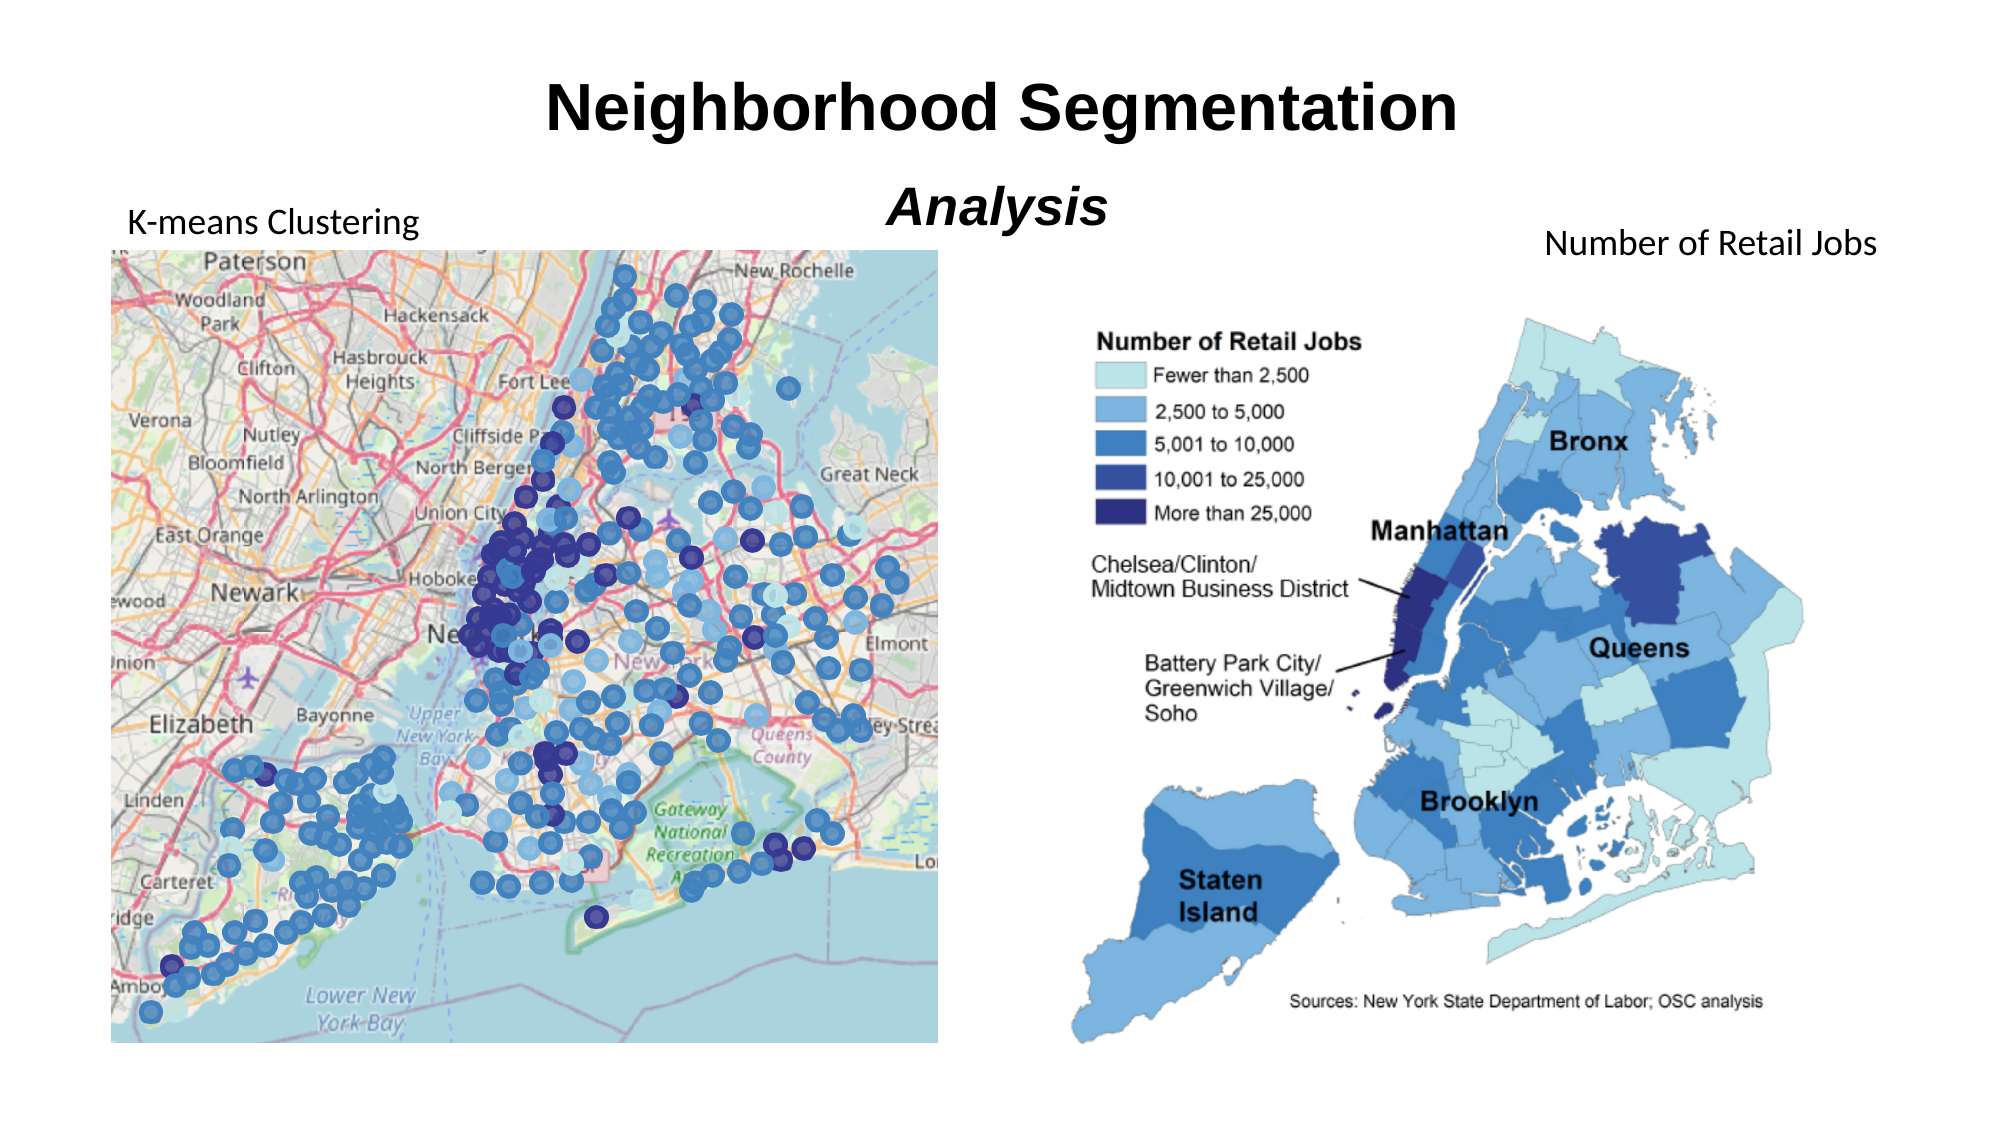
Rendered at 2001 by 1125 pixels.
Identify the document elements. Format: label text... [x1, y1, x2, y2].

text_box Number of Retail Jobs [1487, 211, 1893, 271]
text_box Neighborhood Segmentation [2, 65, 2000, 145]
picture [110, 250, 938, 1044]
picture [986, 271, 1893, 1082]
text_box Analysis [0, 171, 2000, 251]
text_box K-means Clustering [112, 190, 435, 250]
